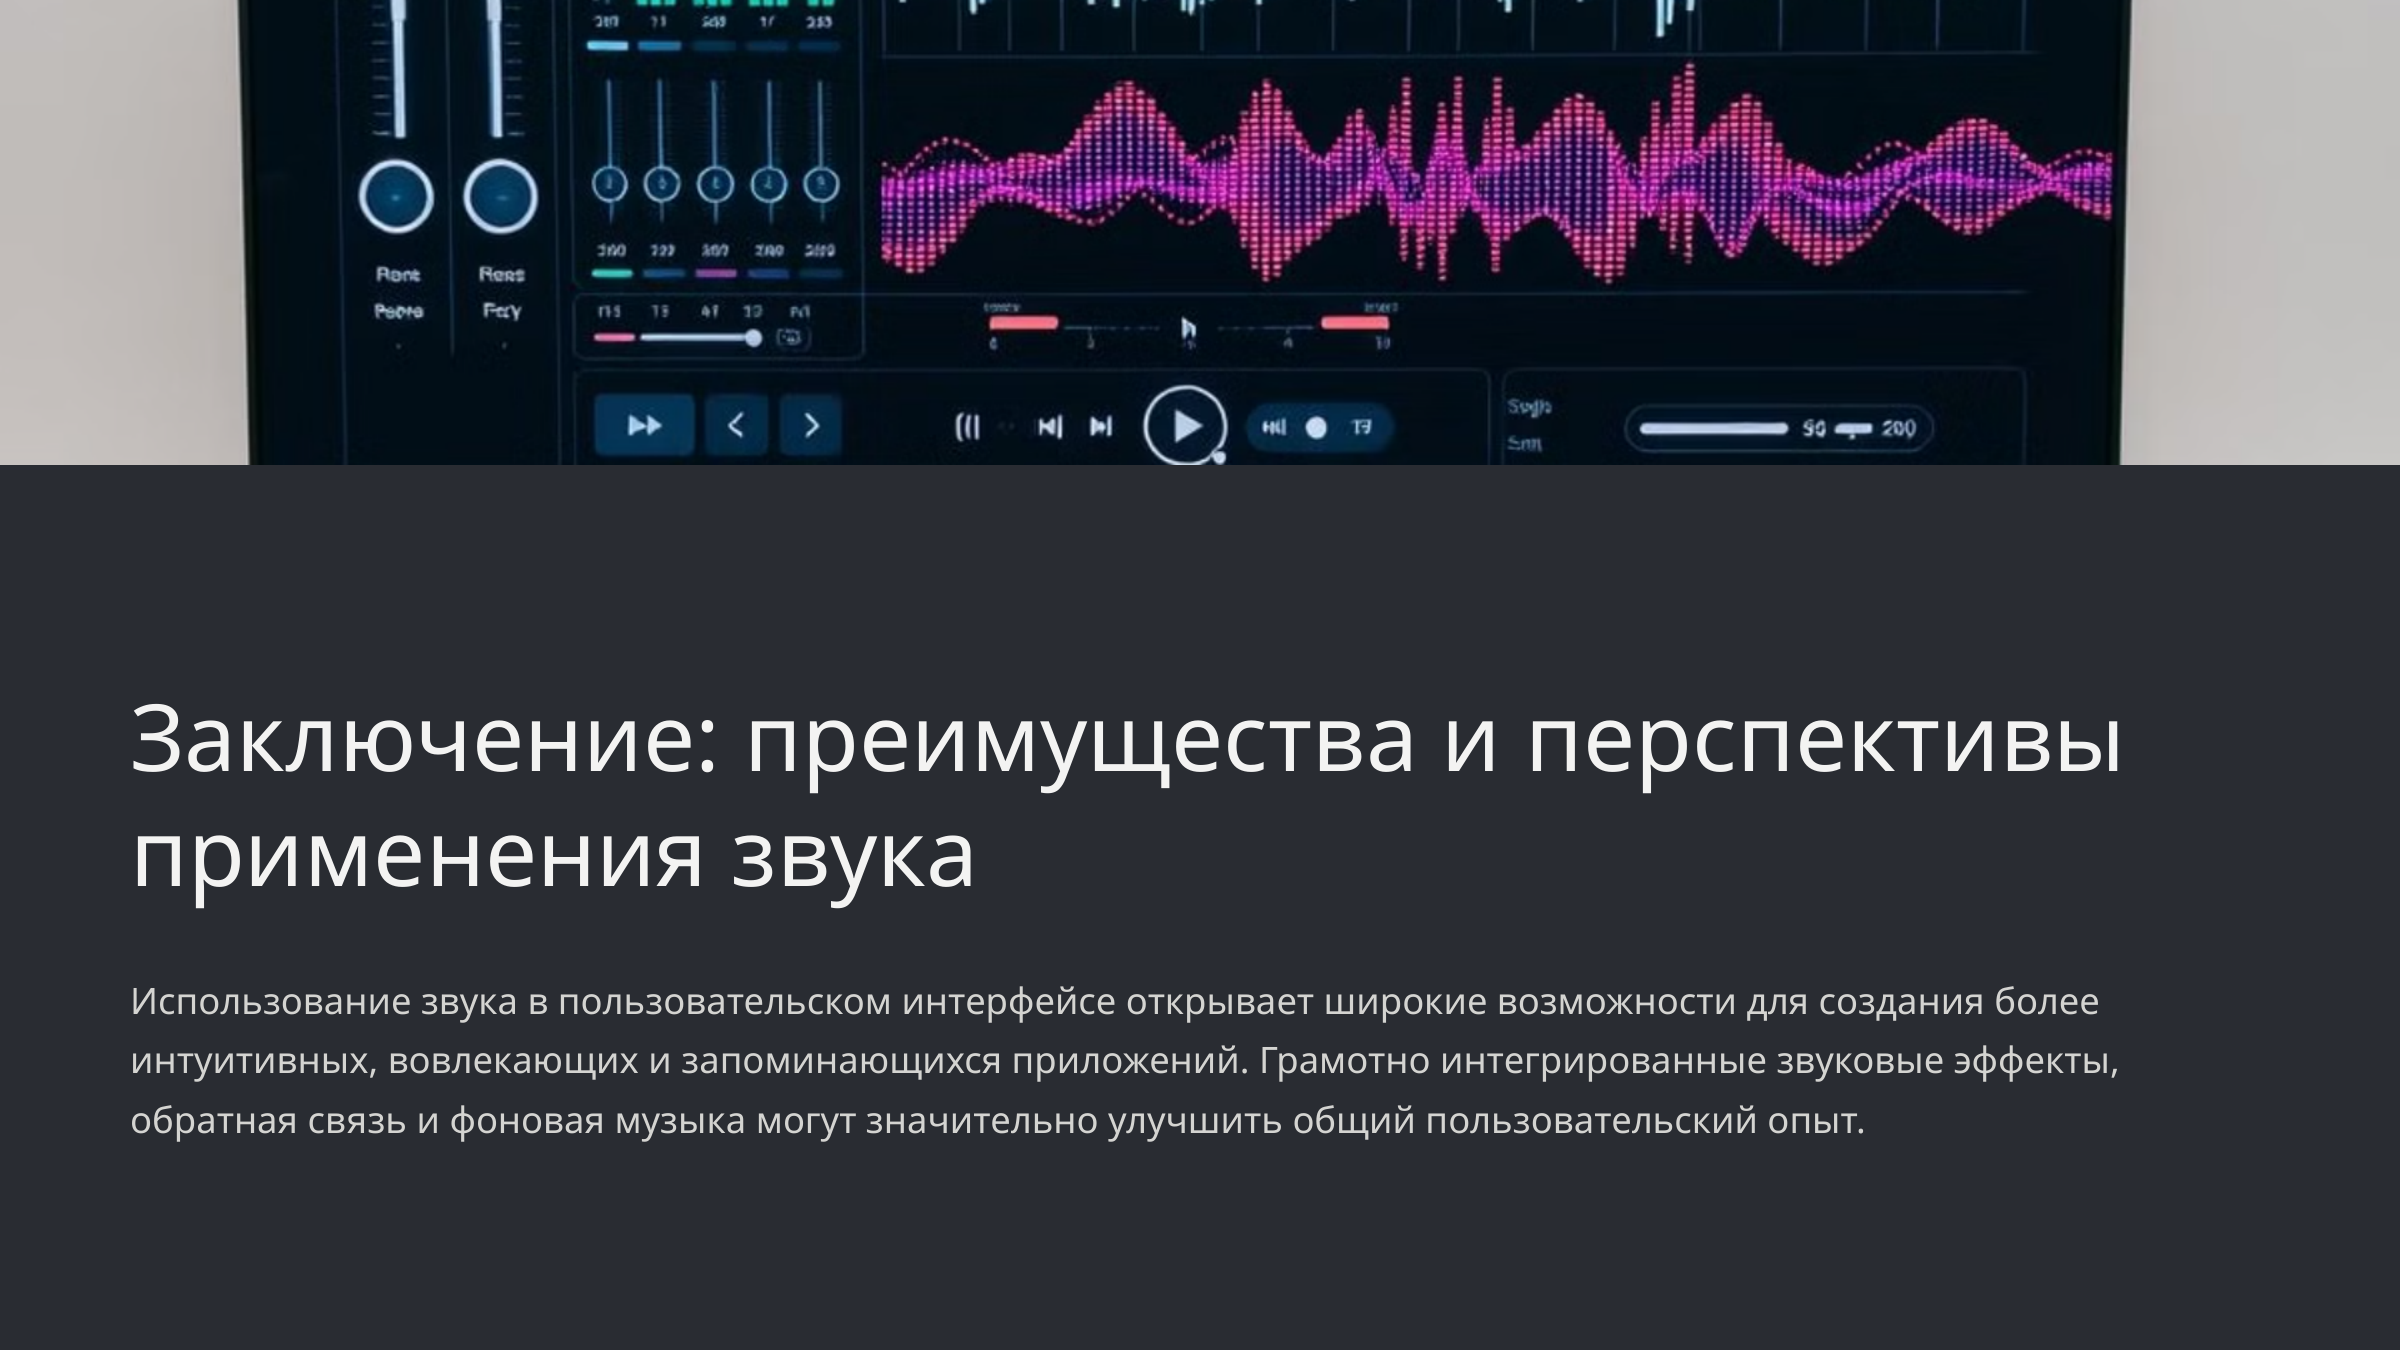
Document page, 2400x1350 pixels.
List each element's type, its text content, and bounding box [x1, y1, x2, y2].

picture [0, 0, 2400, 466]
text_box Заключение: преимущества и перспективы применения звука [130, 673, 2270, 907]
text_box Использование звука в пользовательском интерфейсе открывает широкие возможности для создания более интуитивных, вовлекающих и запоминающихся приложений. Грамотно интегрированные звуковые эффекты, обратная связь и фоновая музыка могут значительно улучшить общий пользовательский опыт. [130, 962, 2270, 1141]
